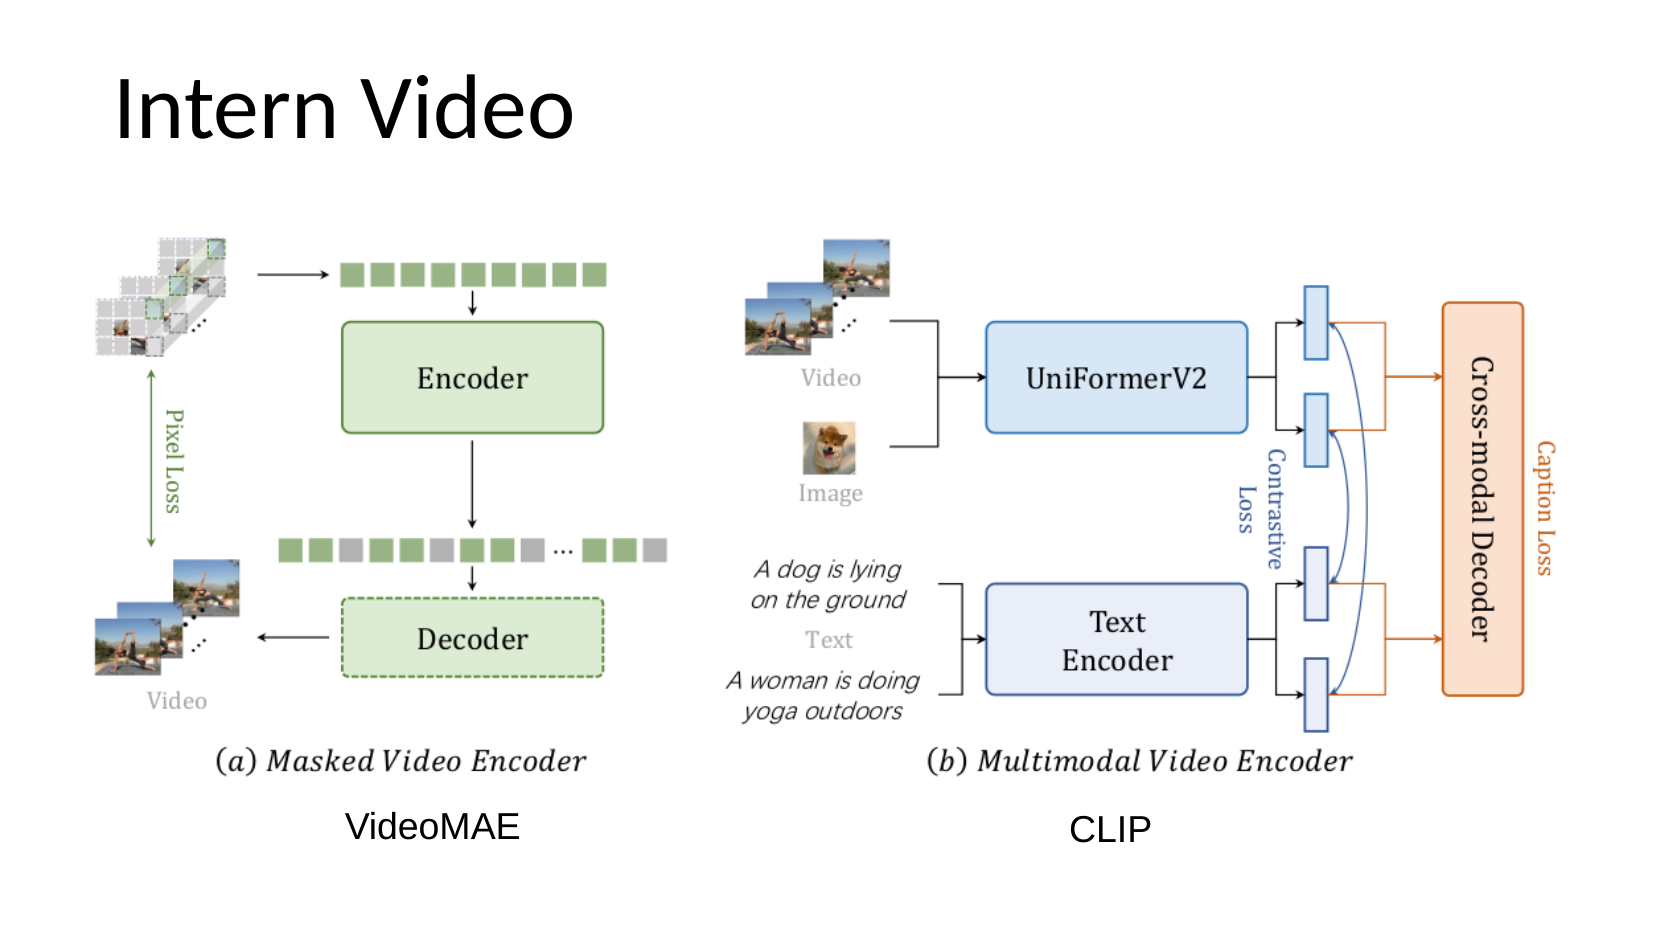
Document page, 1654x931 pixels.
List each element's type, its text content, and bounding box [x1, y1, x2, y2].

picture [60, 202, 1591, 796]
text_box CLIP [1054, 803, 1260, 855]
text_box Intern Video [99, 18, 1525, 199]
text_box VideoMAE [330, 803, 536, 852]
